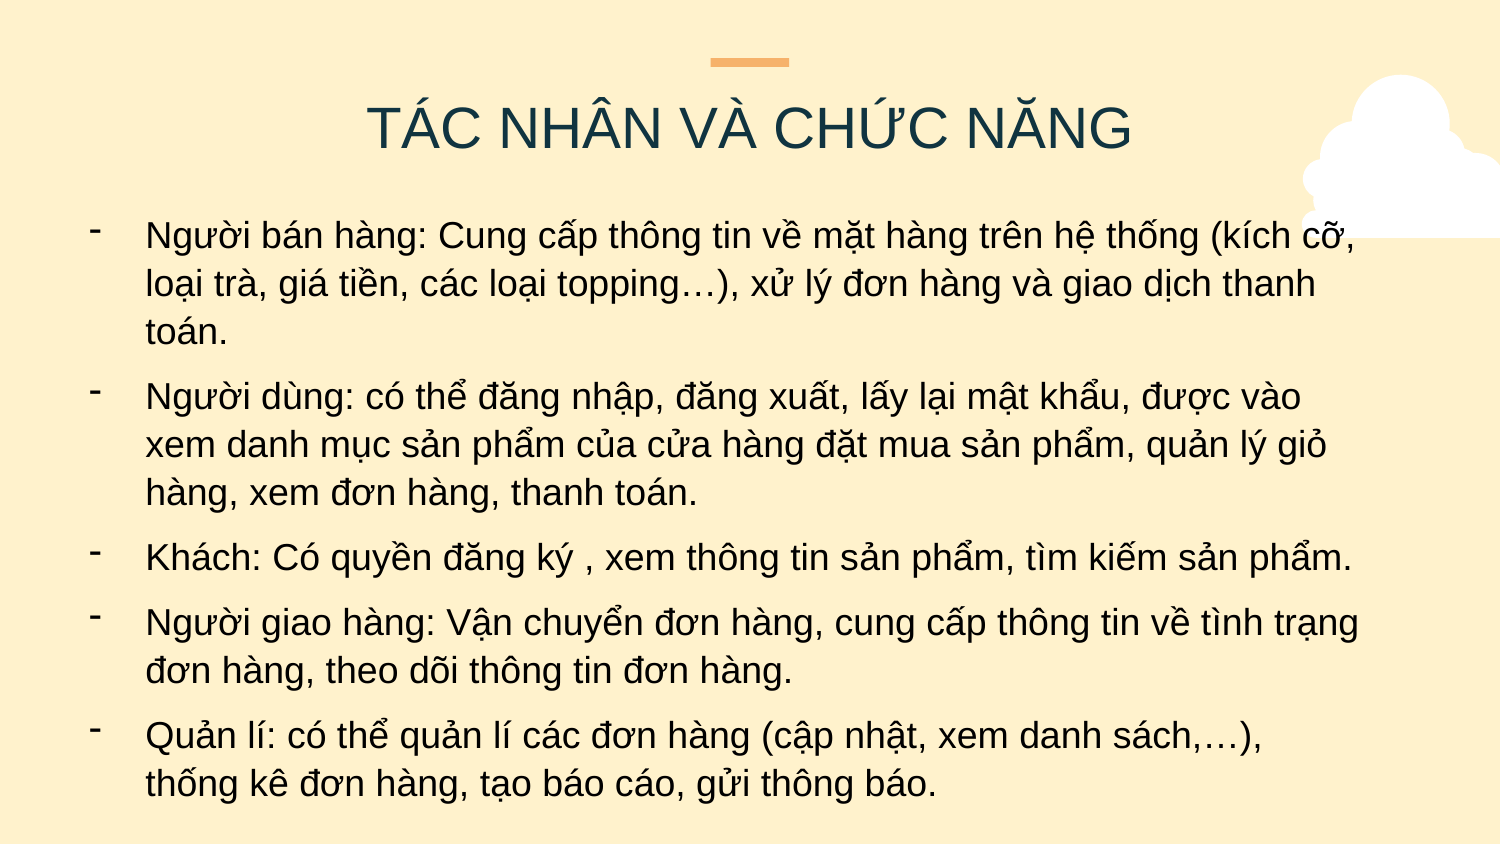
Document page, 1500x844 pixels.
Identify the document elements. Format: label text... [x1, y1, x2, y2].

text_box [710, 58, 790, 67]
text_box Người bán hàng: Cung cấp thông tin về mặt hàng trên hệ thống (kích cỡ, loại trà, giá tiền, các loại topping…), xử lý đơn hàng và giao dịch thanh toán. Người dùng: có thể đăng nhập, đăng xuất, lấy lại mật khẩu, được vào xem danh mục sản phẩm của cửa hàng đặt mua sản phẩm, quản lý giỏ hàng, xem đơn hàng, thanh toán. Khách: Có quyền đăng ký , xem thông tin sản phẩm, tìm kiếm sản phẩm. Người giao hàng: Vận chuyển đơn hàng, cung cấp thông tin về tình trạng đơn hàng, theo dõi thông tin đơn hàng. Quản lí: có thể quản lí các đơn hàng (cập nhật, xem danh sách,…), thống kê đơn hàng, tạo báo cáo, gửi thông báo. [74, 200, 1382, 812]
title TÁC NHÂN VÀ CHỨC NĂNG [51, 74, 1449, 169]
